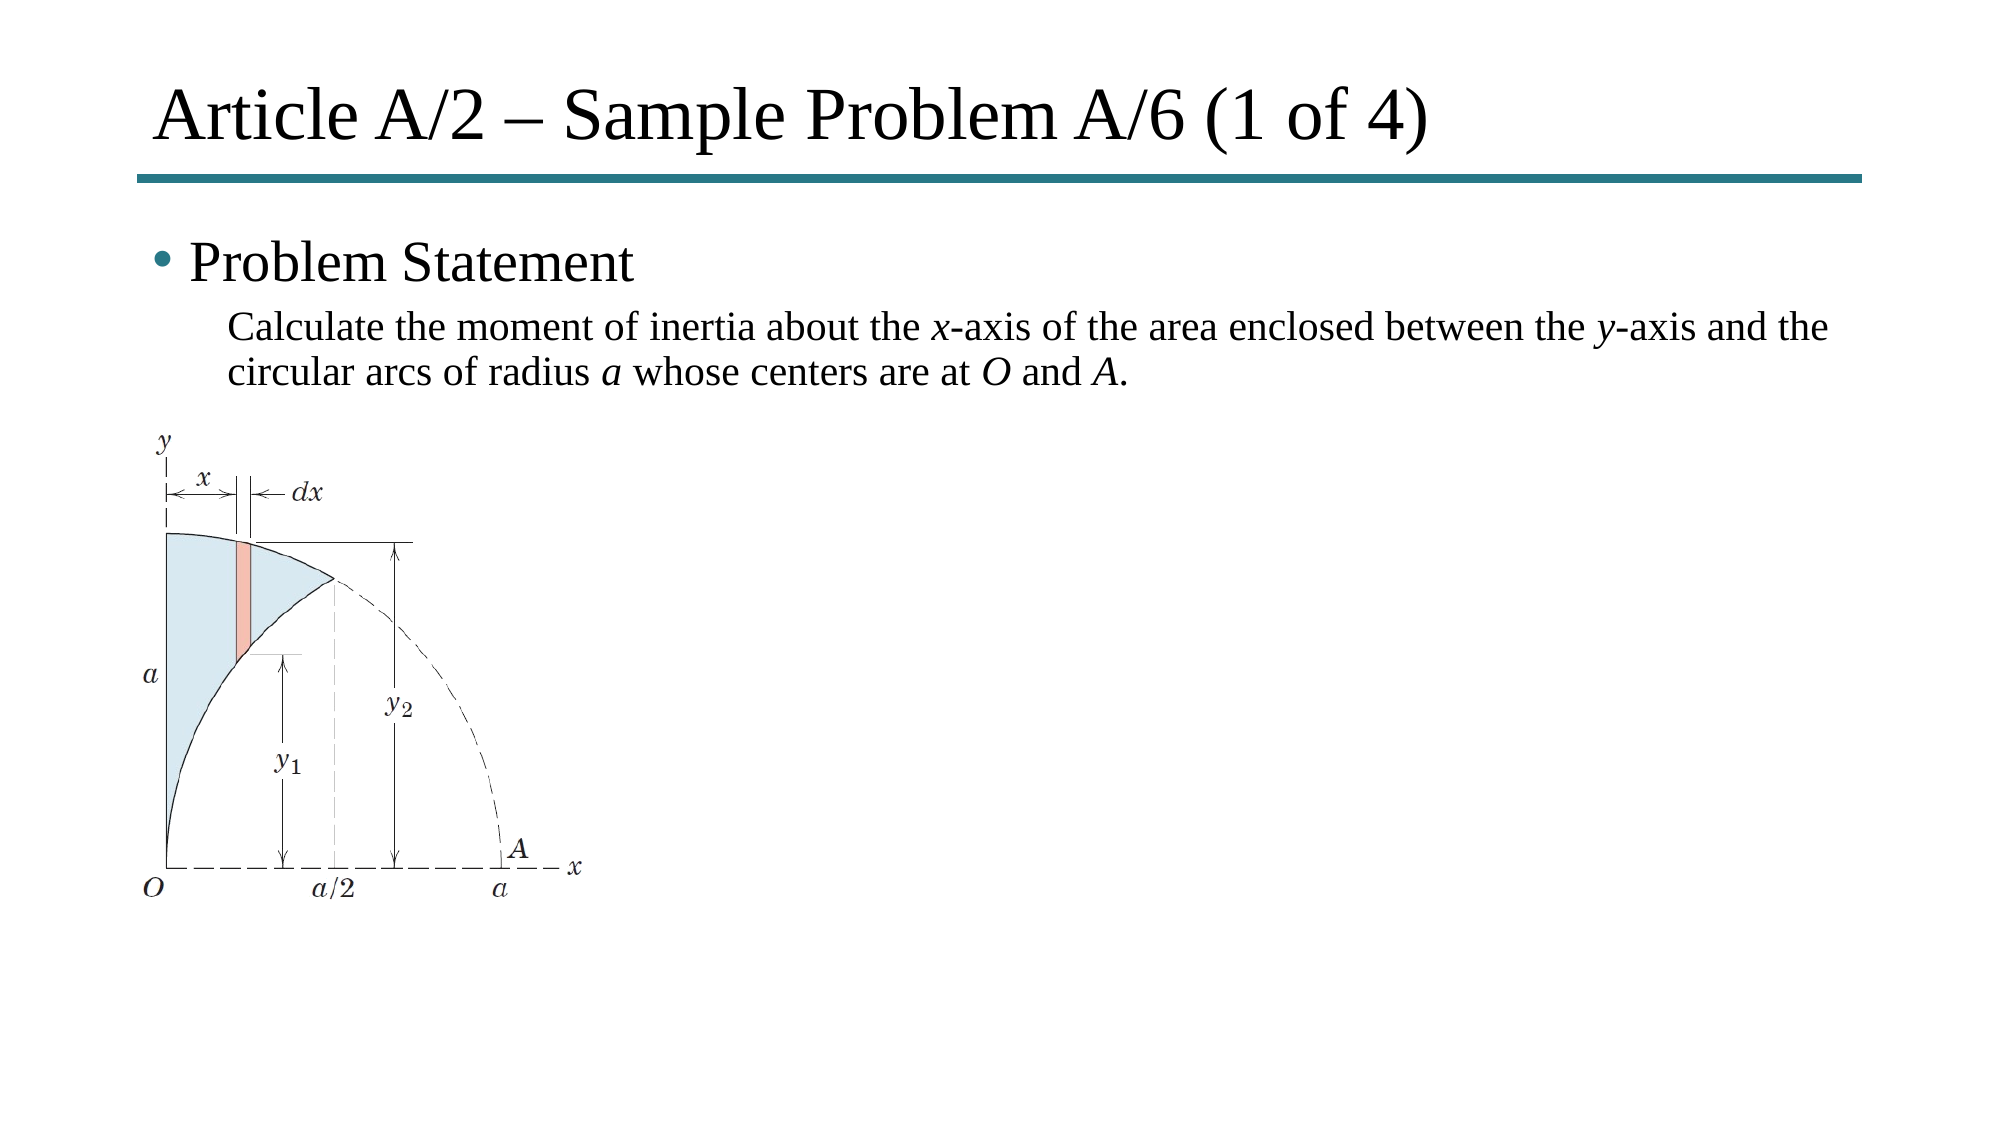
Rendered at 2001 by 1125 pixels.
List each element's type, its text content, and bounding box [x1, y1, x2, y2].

list Problem Statement Calculate the moment of inertia about the x-axis of the area enclosed between the y-axis and the circular arcs of radius a whose centers are at O and A. [137, 223, 1863, 1091]
title Article A/2 – Sample Problem A/6 (1 of 4) [137, 59, 1863, 170]
picture [137, 428, 588, 910]
